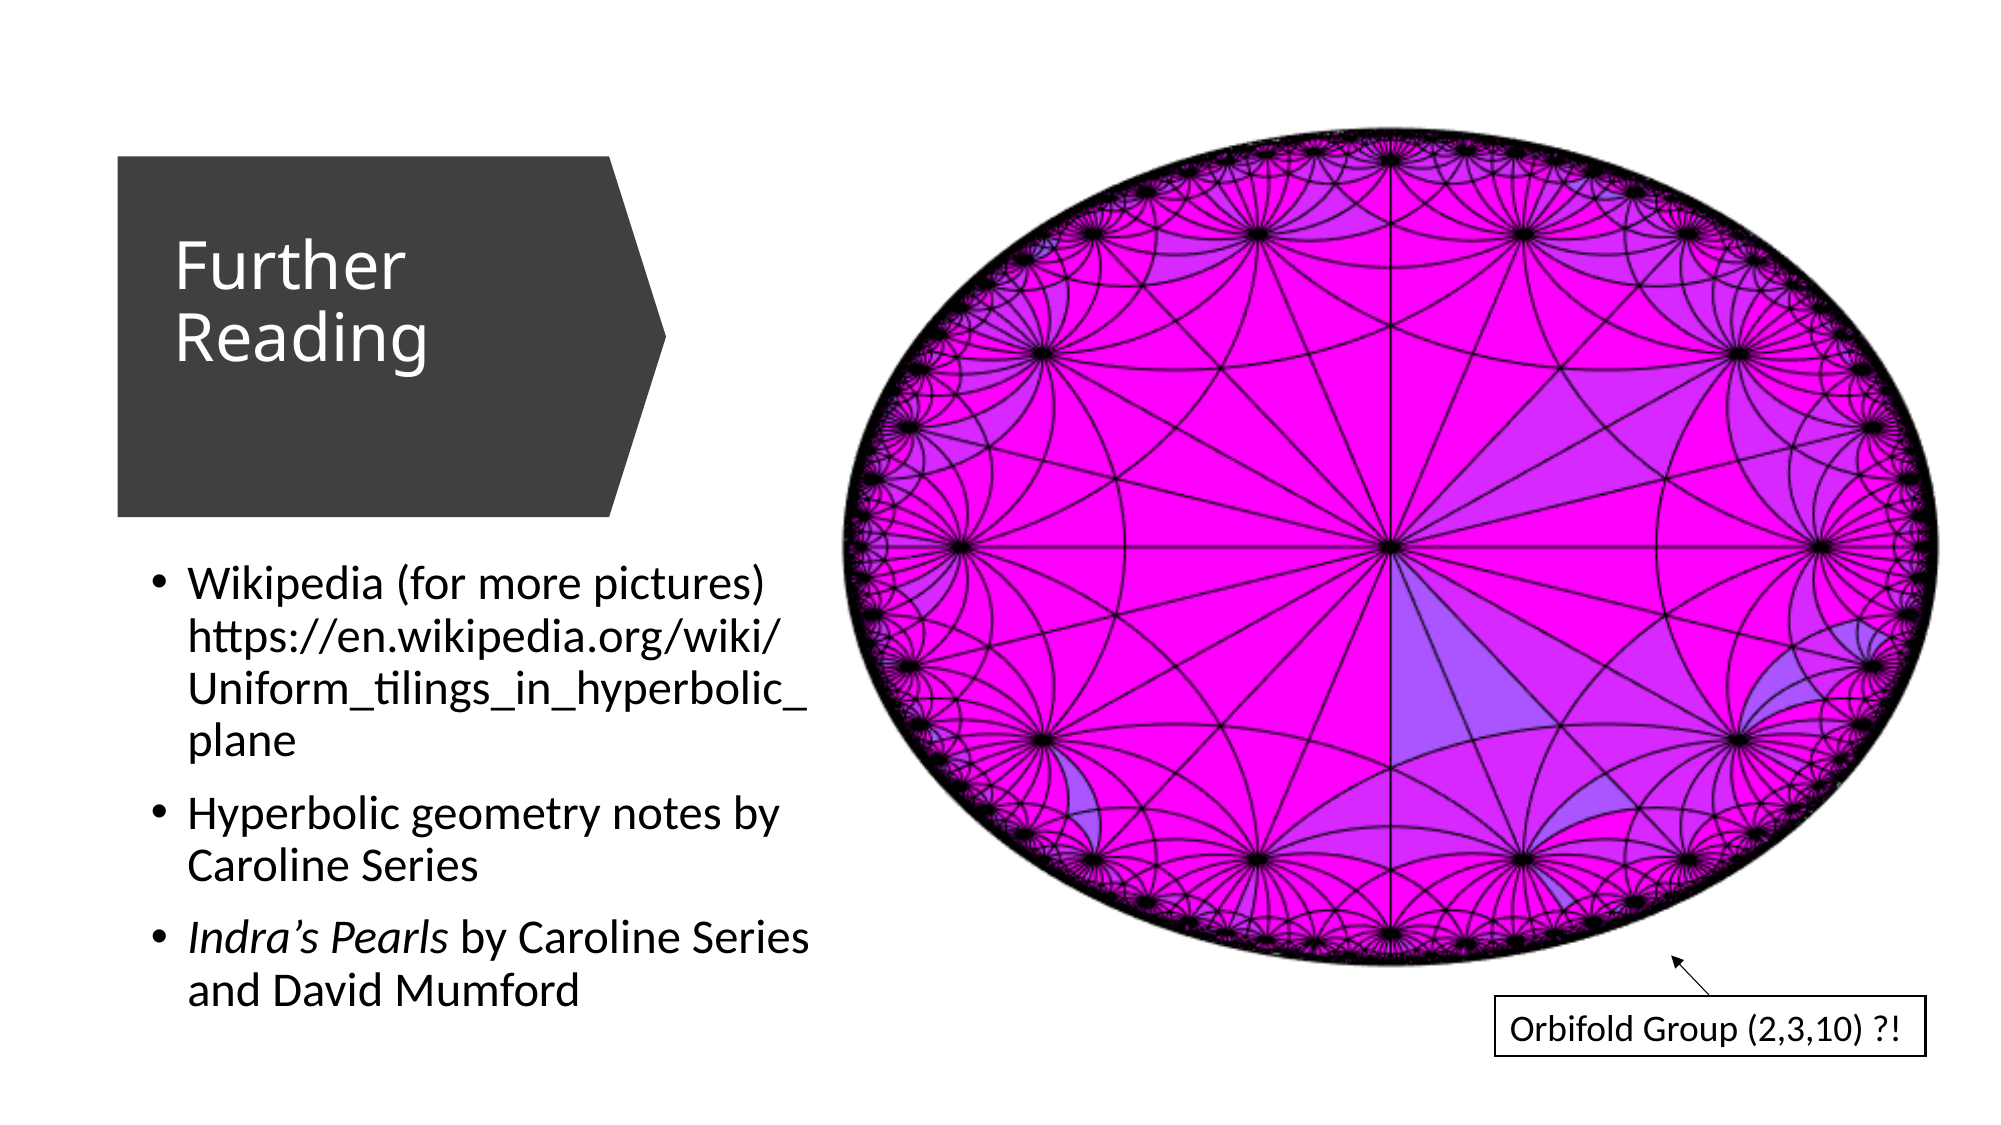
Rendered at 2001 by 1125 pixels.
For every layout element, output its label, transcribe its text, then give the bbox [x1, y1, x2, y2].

title Further Reading [158, 197, 597, 490]
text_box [1671, 955, 1711, 997]
list Wikipedia (for more pictures) https://en.wikipedia.org/wiki/Uniform_tilings_in_hyperbolic_plane Hyperbolic geometry notes by Caroline Series Indra’s Pearls by Caroline Series and David Mumford [117, 550, 827, 1027]
text_box [116, 155, 668, 519]
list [826, 111, 1958, 1013]
text_box Orbifold Group (2,3,10) ?! [1494, 1013, 1927, 1057]
